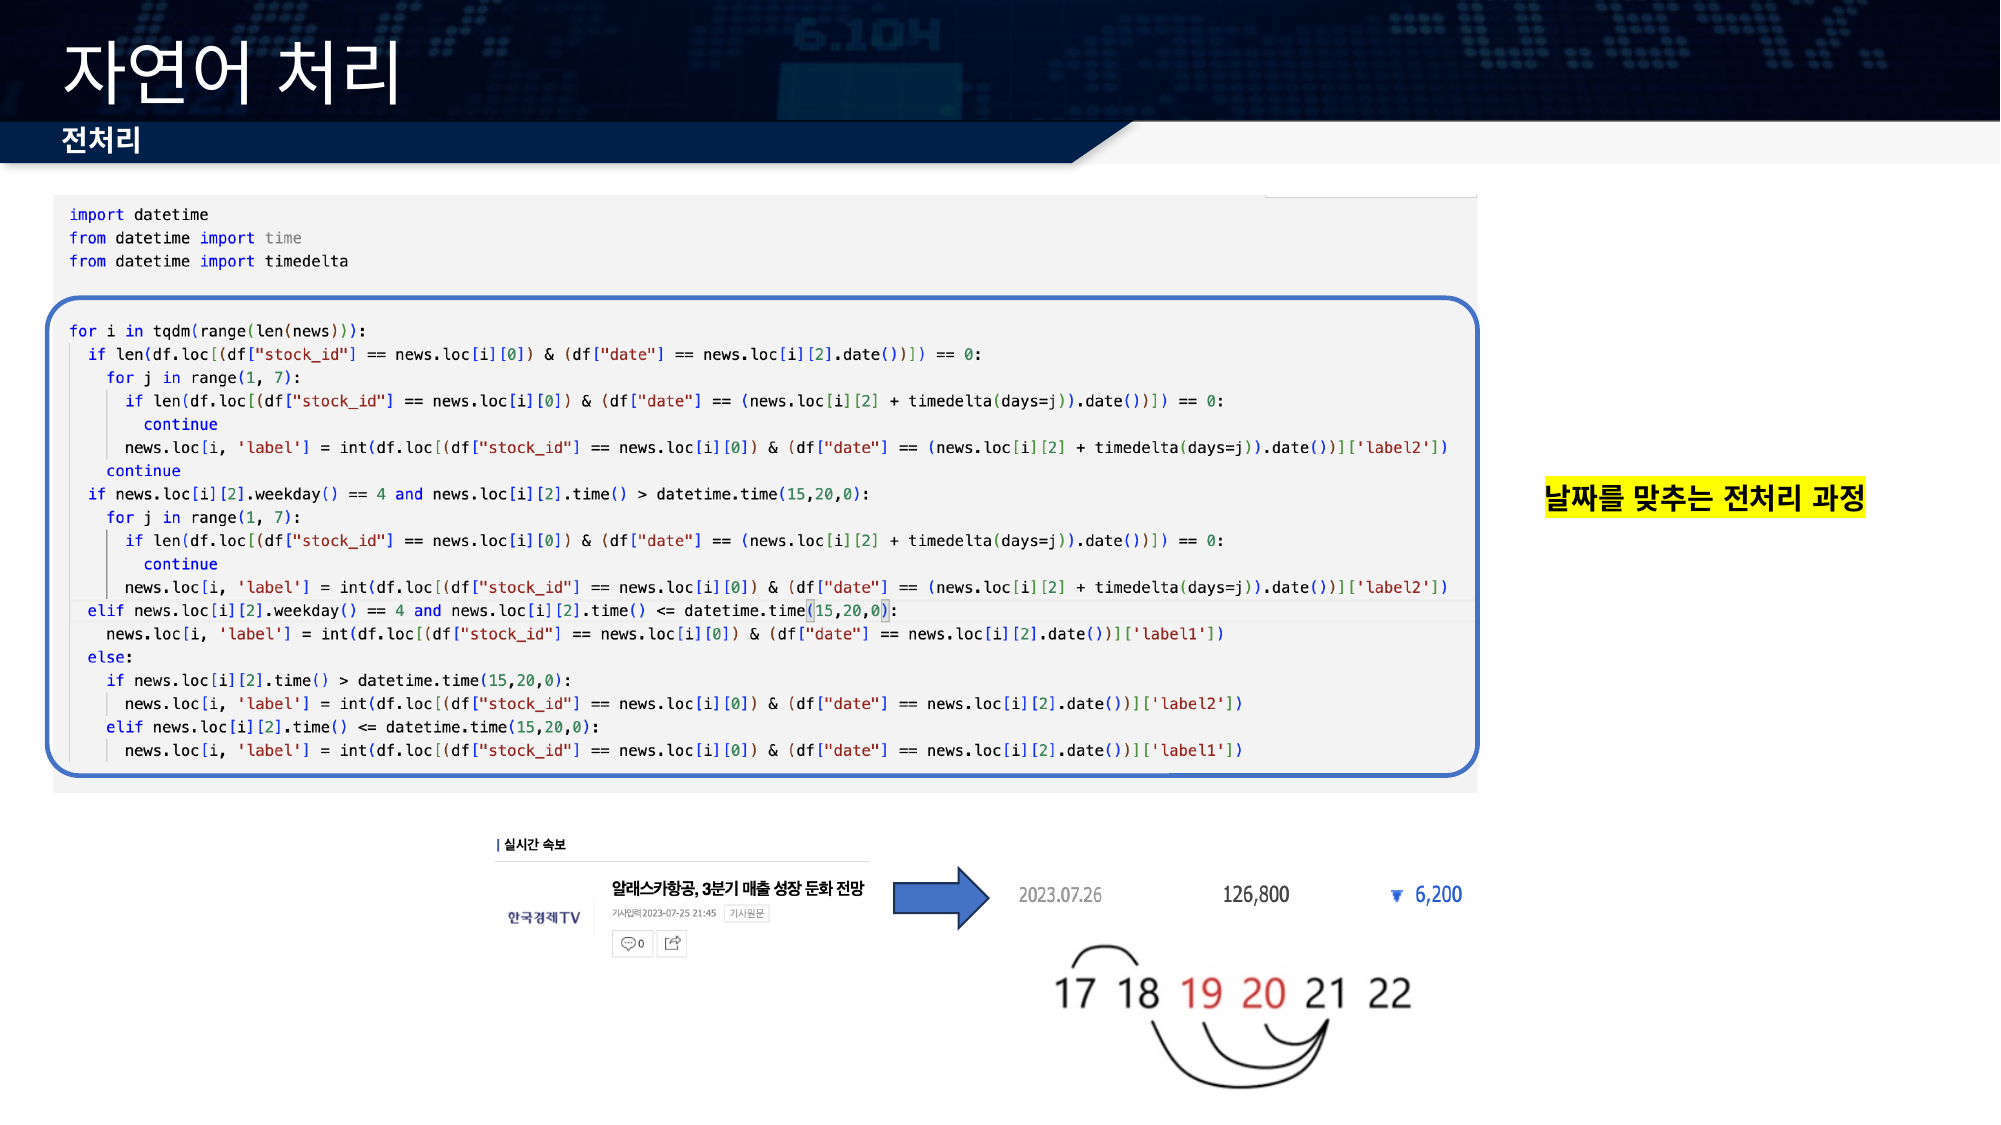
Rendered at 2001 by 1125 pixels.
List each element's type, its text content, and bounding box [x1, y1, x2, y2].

picture [53, 195, 1478, 793]
text_box 전처리 [47, 123, 540, 165]
text_box [47, 311, 53, 763]
text_box [893, 865, 991, 931]
text_box 날짜를 맞추는 전처리 과정 [1529, 473, 1932, 558]
picture [492, 829, 870, 967]
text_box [0, 0, 2000, 122]
picture [1008, 873, 1502, 1111]
